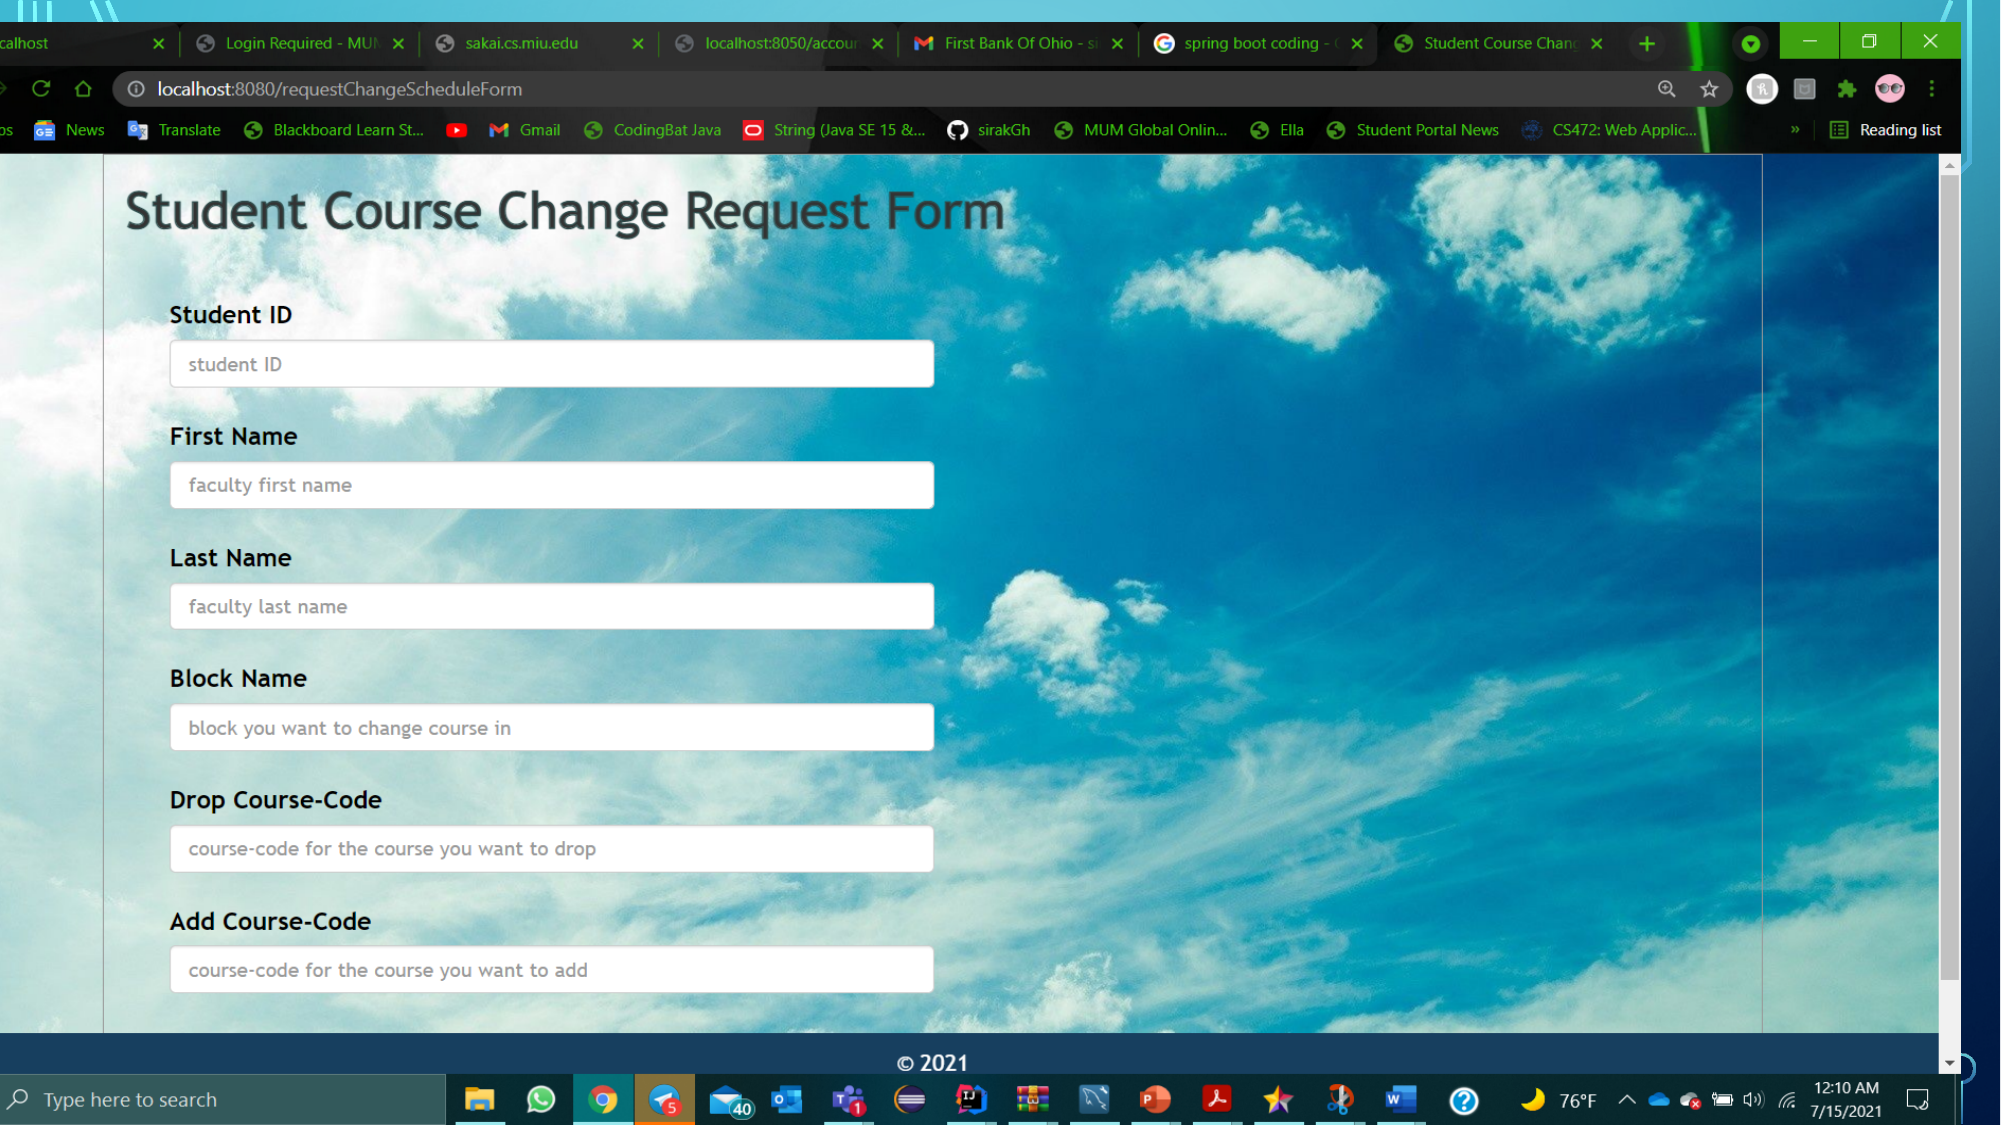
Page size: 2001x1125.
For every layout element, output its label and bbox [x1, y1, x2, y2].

list [0, 22, 1962, 1125]
